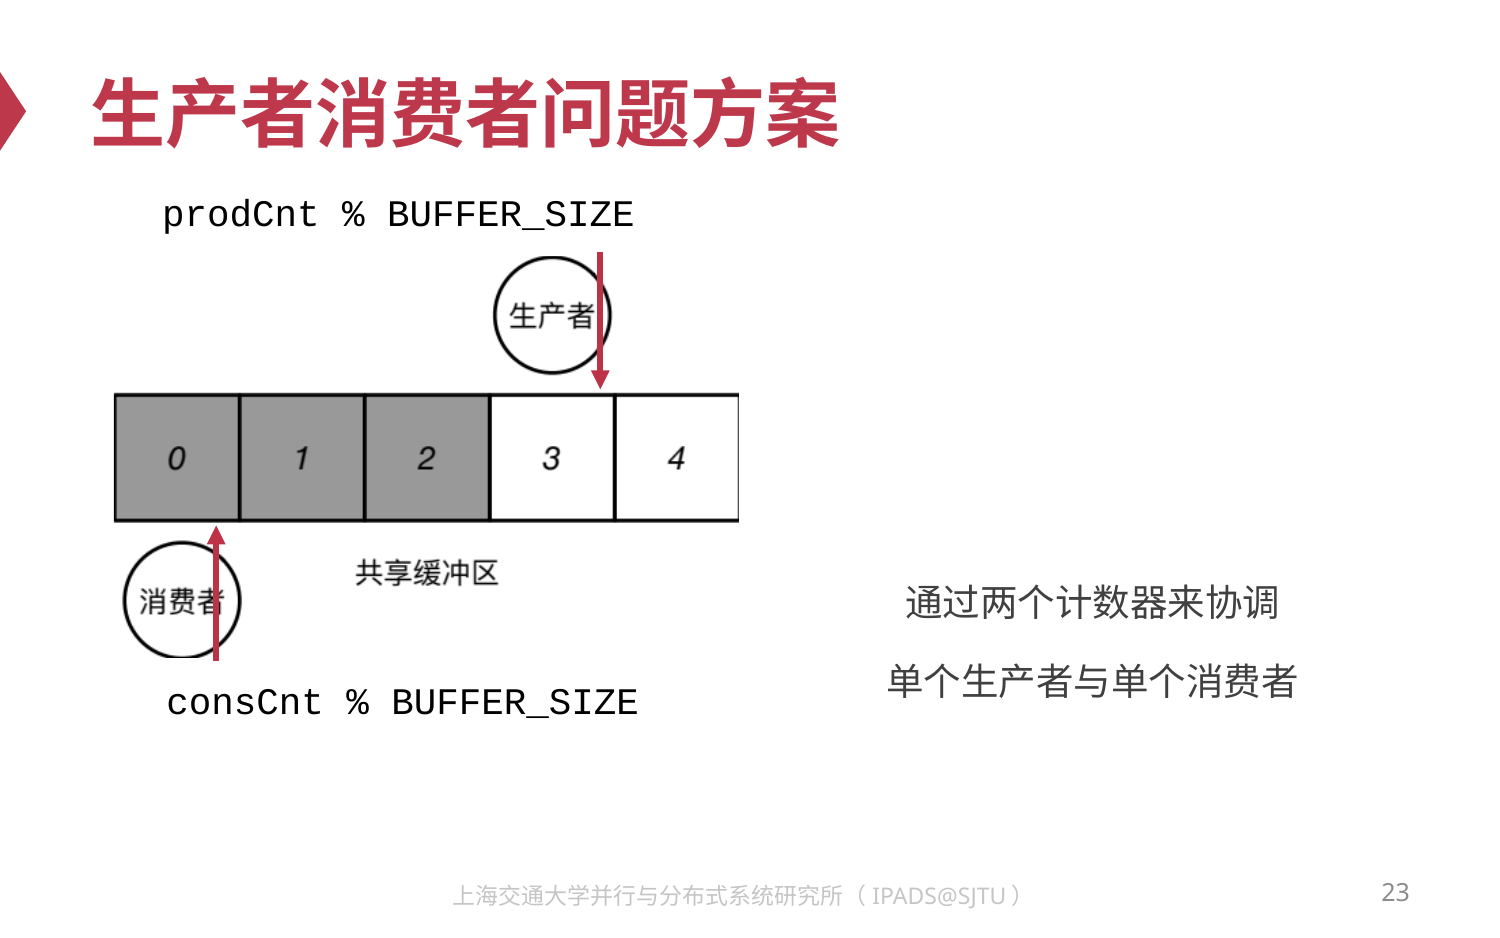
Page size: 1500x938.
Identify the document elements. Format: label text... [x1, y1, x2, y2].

text_box 通过两个计数器来协调 单个生产者与单个消费者 [714, 562, 1471, 839]
picture [113, 255, 739, 658]
slide_number 23 [1074, 868, 1425, 919]
title 生产者消费者问题方案 [75, 37, 1425, 186]
text_box prodCnt % BUFFER_SIZE [147, 186, 650, 242]
footer 上海交通大学并行与分布式系统研究所（IPADS@SJTU） [418, 870, 1069, 921]
text_box consCnt % BUFFER_SIZE [151, 669, 654, 730]
